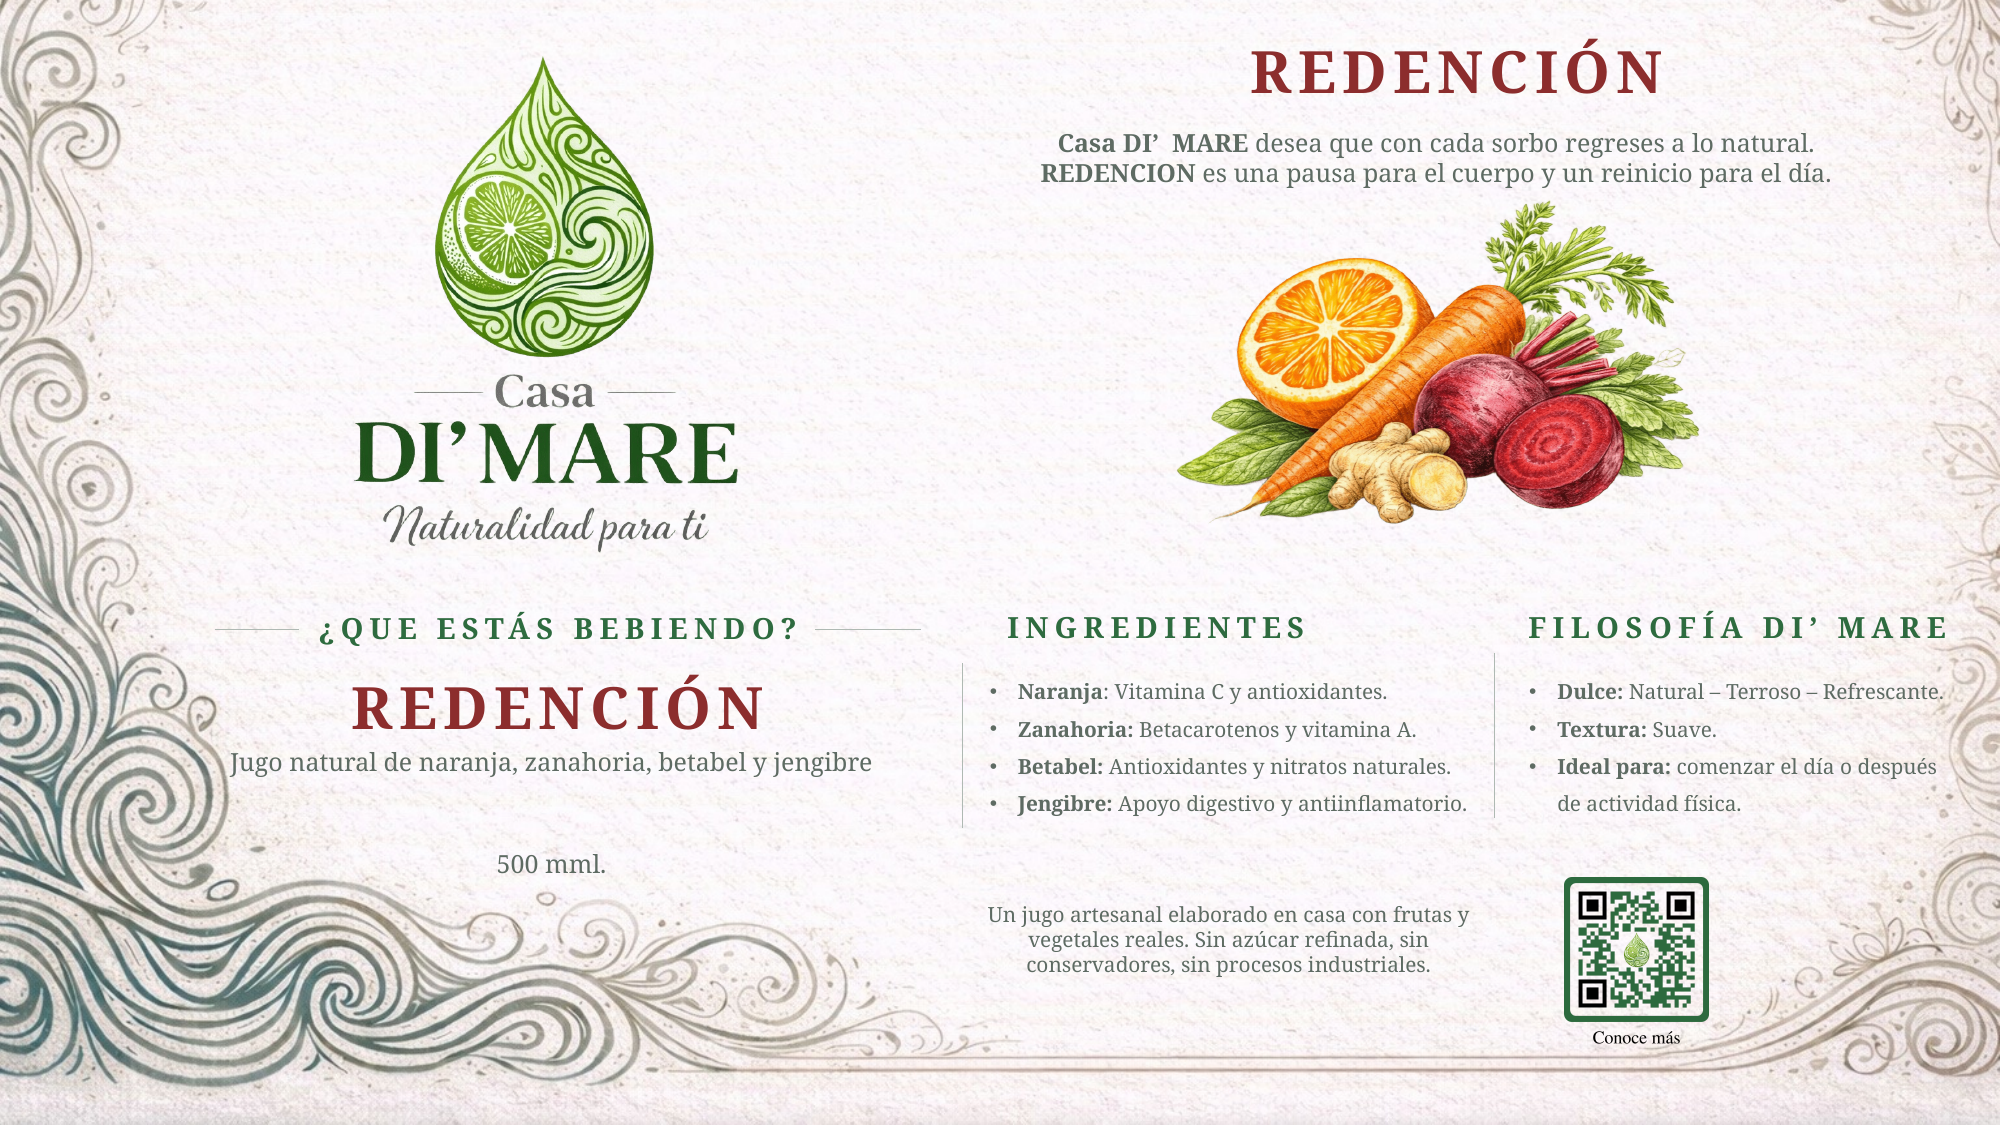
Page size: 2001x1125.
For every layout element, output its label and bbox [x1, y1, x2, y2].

picture [0, 0, 2000, 1125]
text_box [214, 602, 922, 654]
